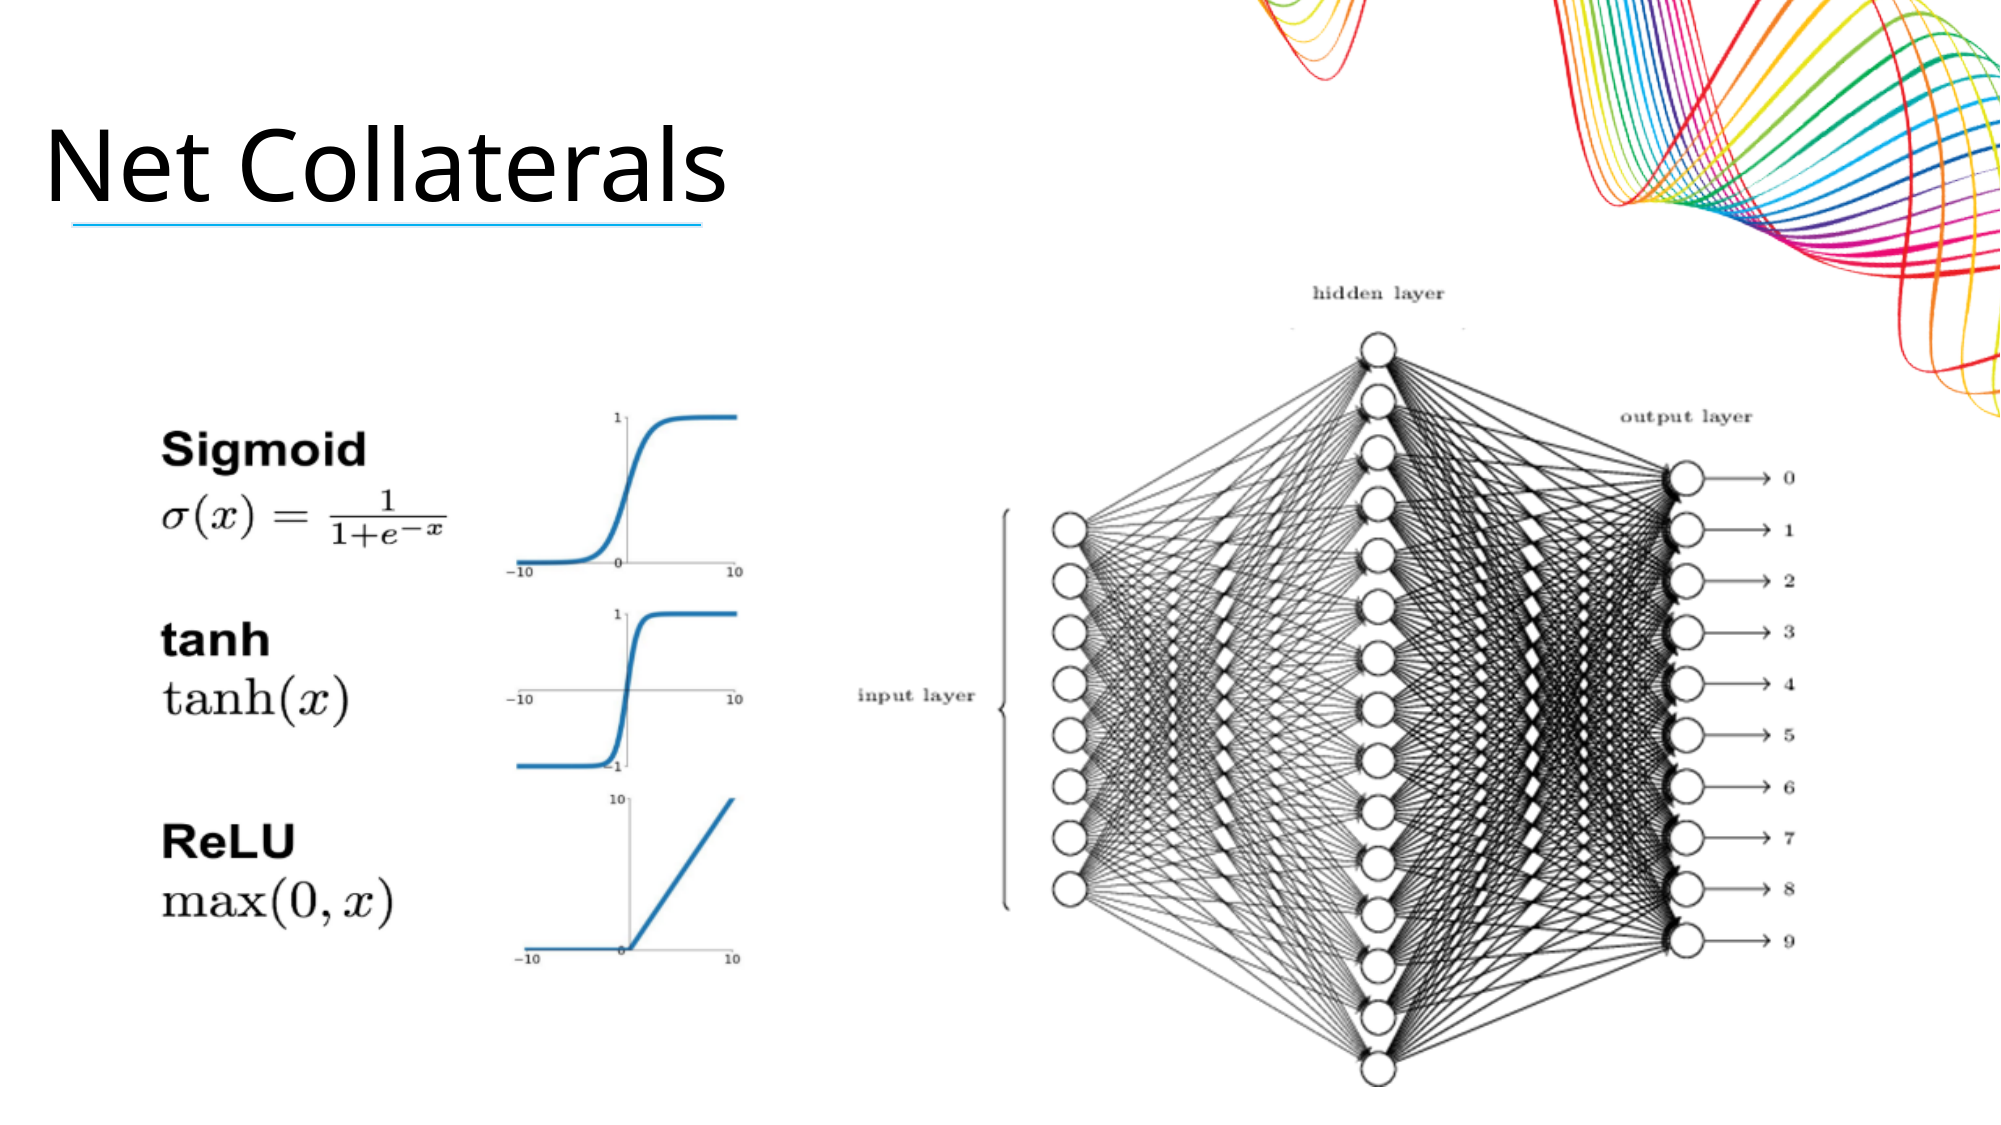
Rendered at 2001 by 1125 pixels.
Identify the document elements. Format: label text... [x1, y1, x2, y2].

text_box [71, 222, 703, 228]
picture [94, 389, 830, 1005]
picture [834, 0, 2000, 1093]
text_box Net Collaterals [0, 100, 893, 354]
